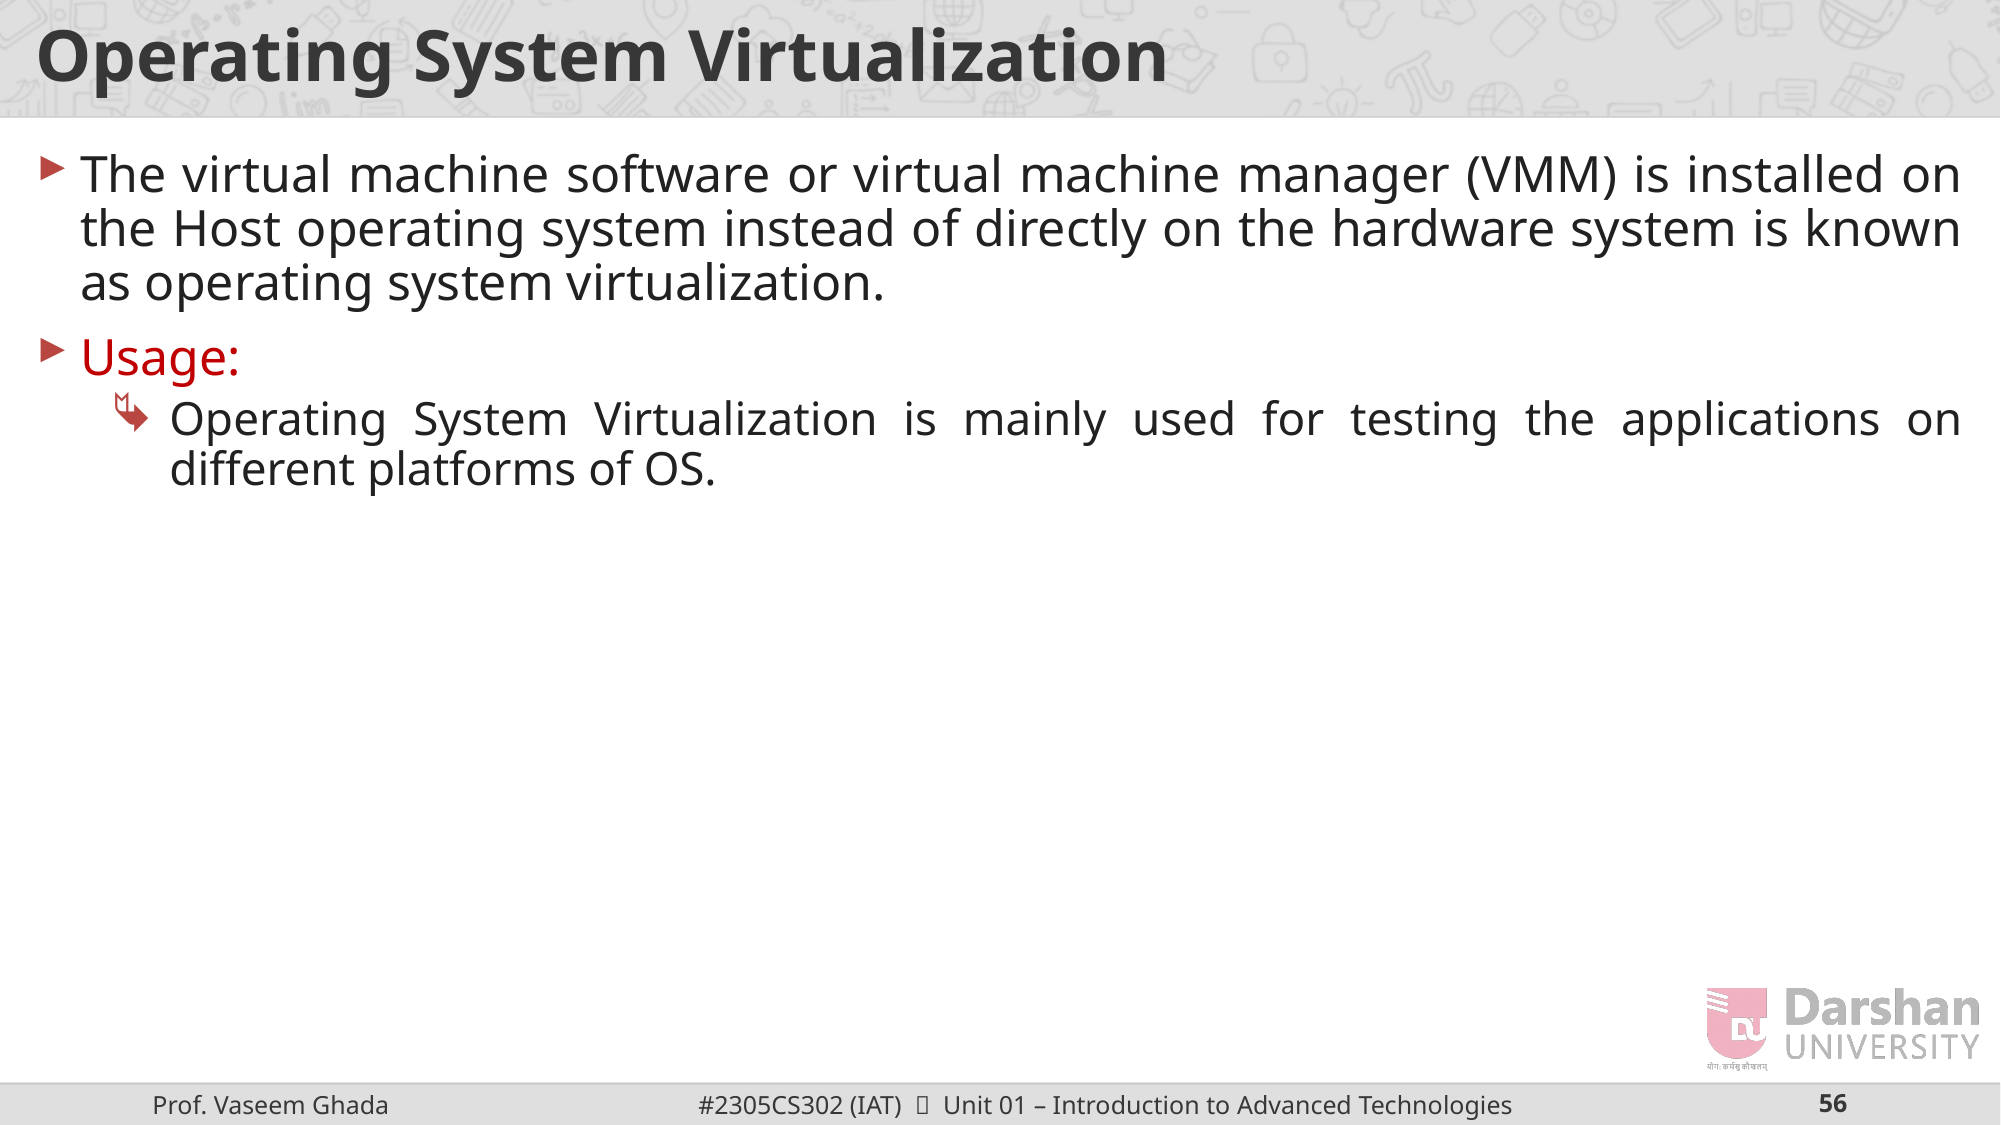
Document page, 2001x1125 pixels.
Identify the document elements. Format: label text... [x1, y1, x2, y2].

picture [1707, 1059, 1979, 1071]
title Operating System Virtualization [0, 0, 2000, 117]
list The virtual machine software or virtual machine manager (VMM) is installed on the Host operating system instead of directly on the hardware system is known as operating system virtualization. Usage: Operating System Virtualization is mainly used for testing the applications on different platforms of OS. [21, 141, 1979, 1059]
